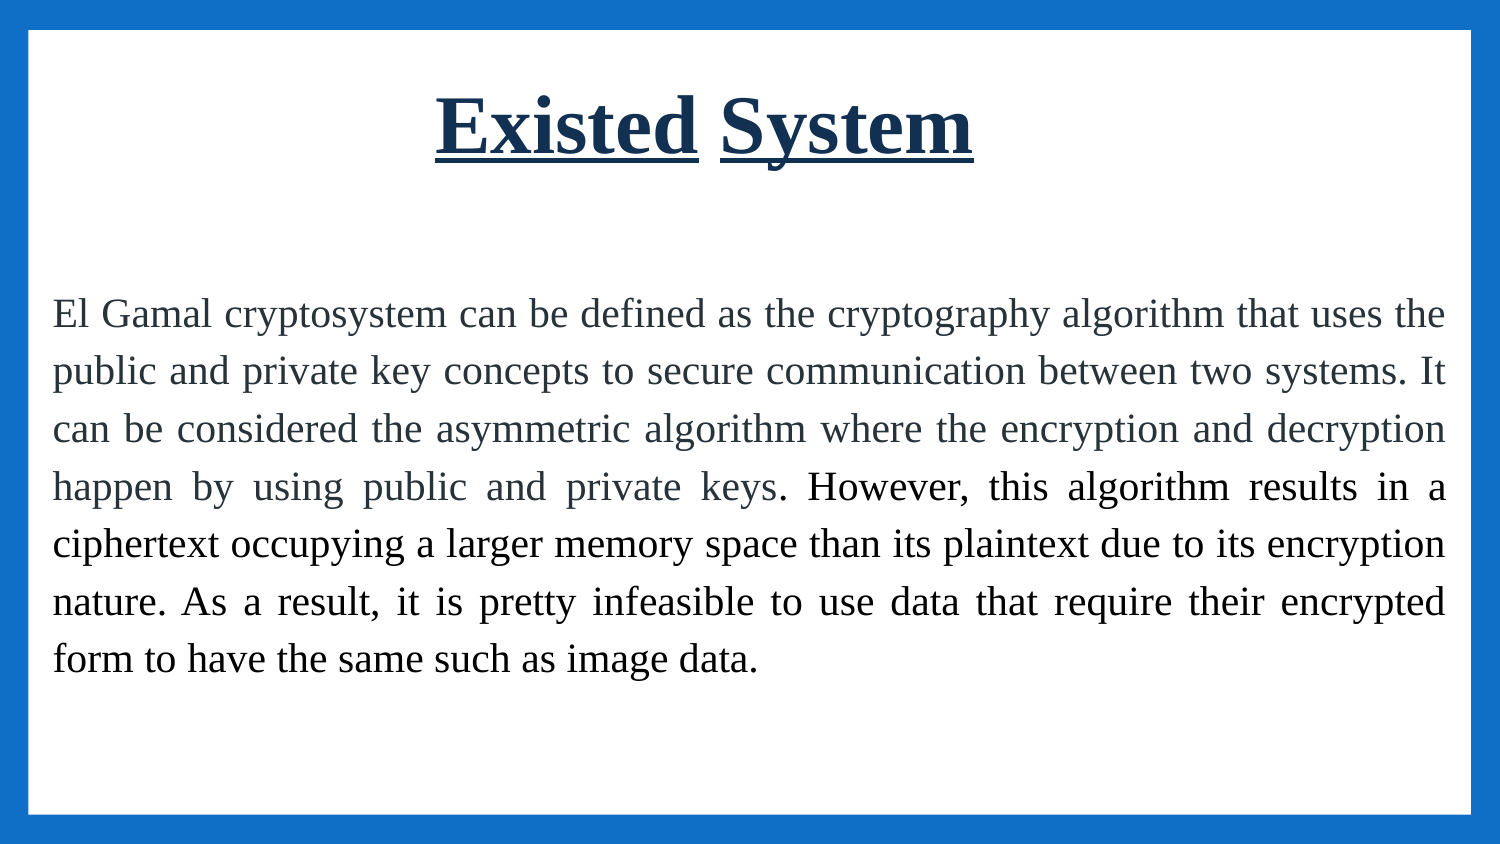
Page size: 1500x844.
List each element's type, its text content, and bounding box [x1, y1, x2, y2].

text_box El Gamal cryptosystem can be defined as the cryptography algorithm that uses the public and private key concepts to secure communication between two systems. It can be considered the asymmetric algorithm where the encryption and decryption happen by using public and private keys. However, this algorithm results in a ciphertext occupying a larger memory space than its plaintext due to its encryption nature. As a result, it is pretty infeasible to use data that require their encrypted form to have the same such as image data. [37, 270, 1463, 689]
text_box Existed System [420, 62, 989, 178]
